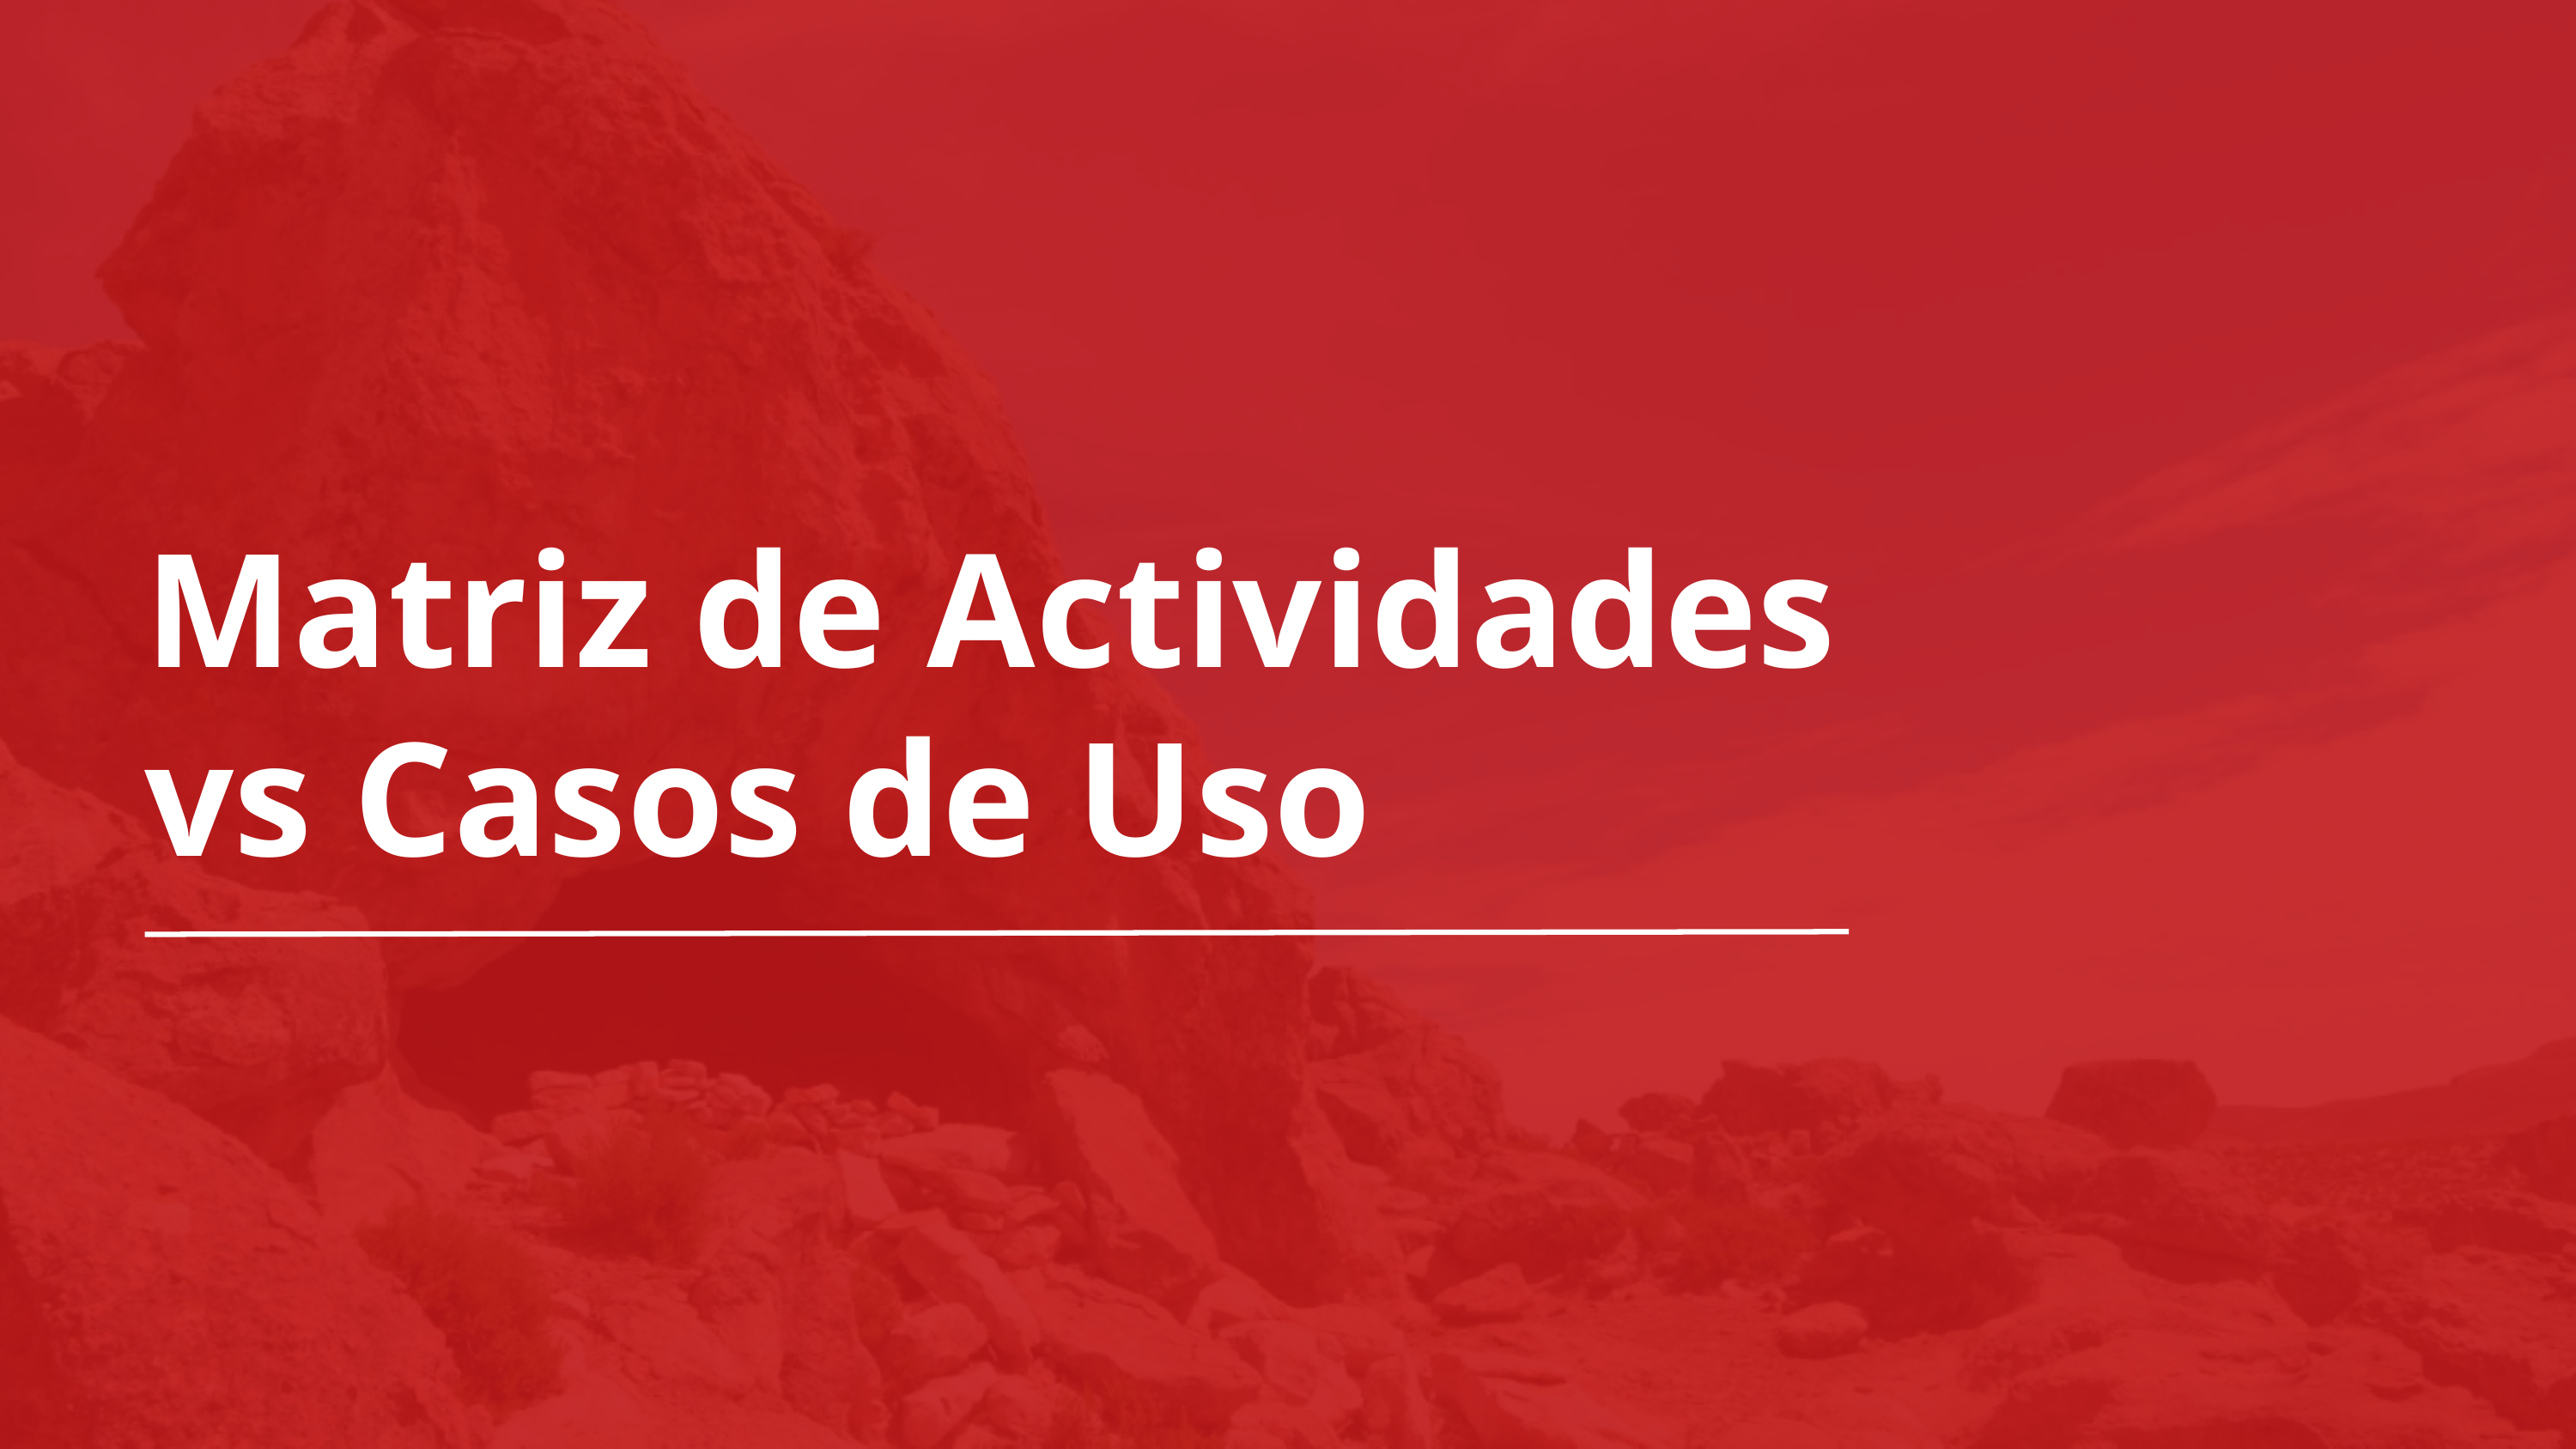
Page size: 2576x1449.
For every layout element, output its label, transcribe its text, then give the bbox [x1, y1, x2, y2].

text_box Matriz de Actividades vs Casos de Uso [144, 510, 1850, 888]
text_box [0, 0, 2576, 1449]
